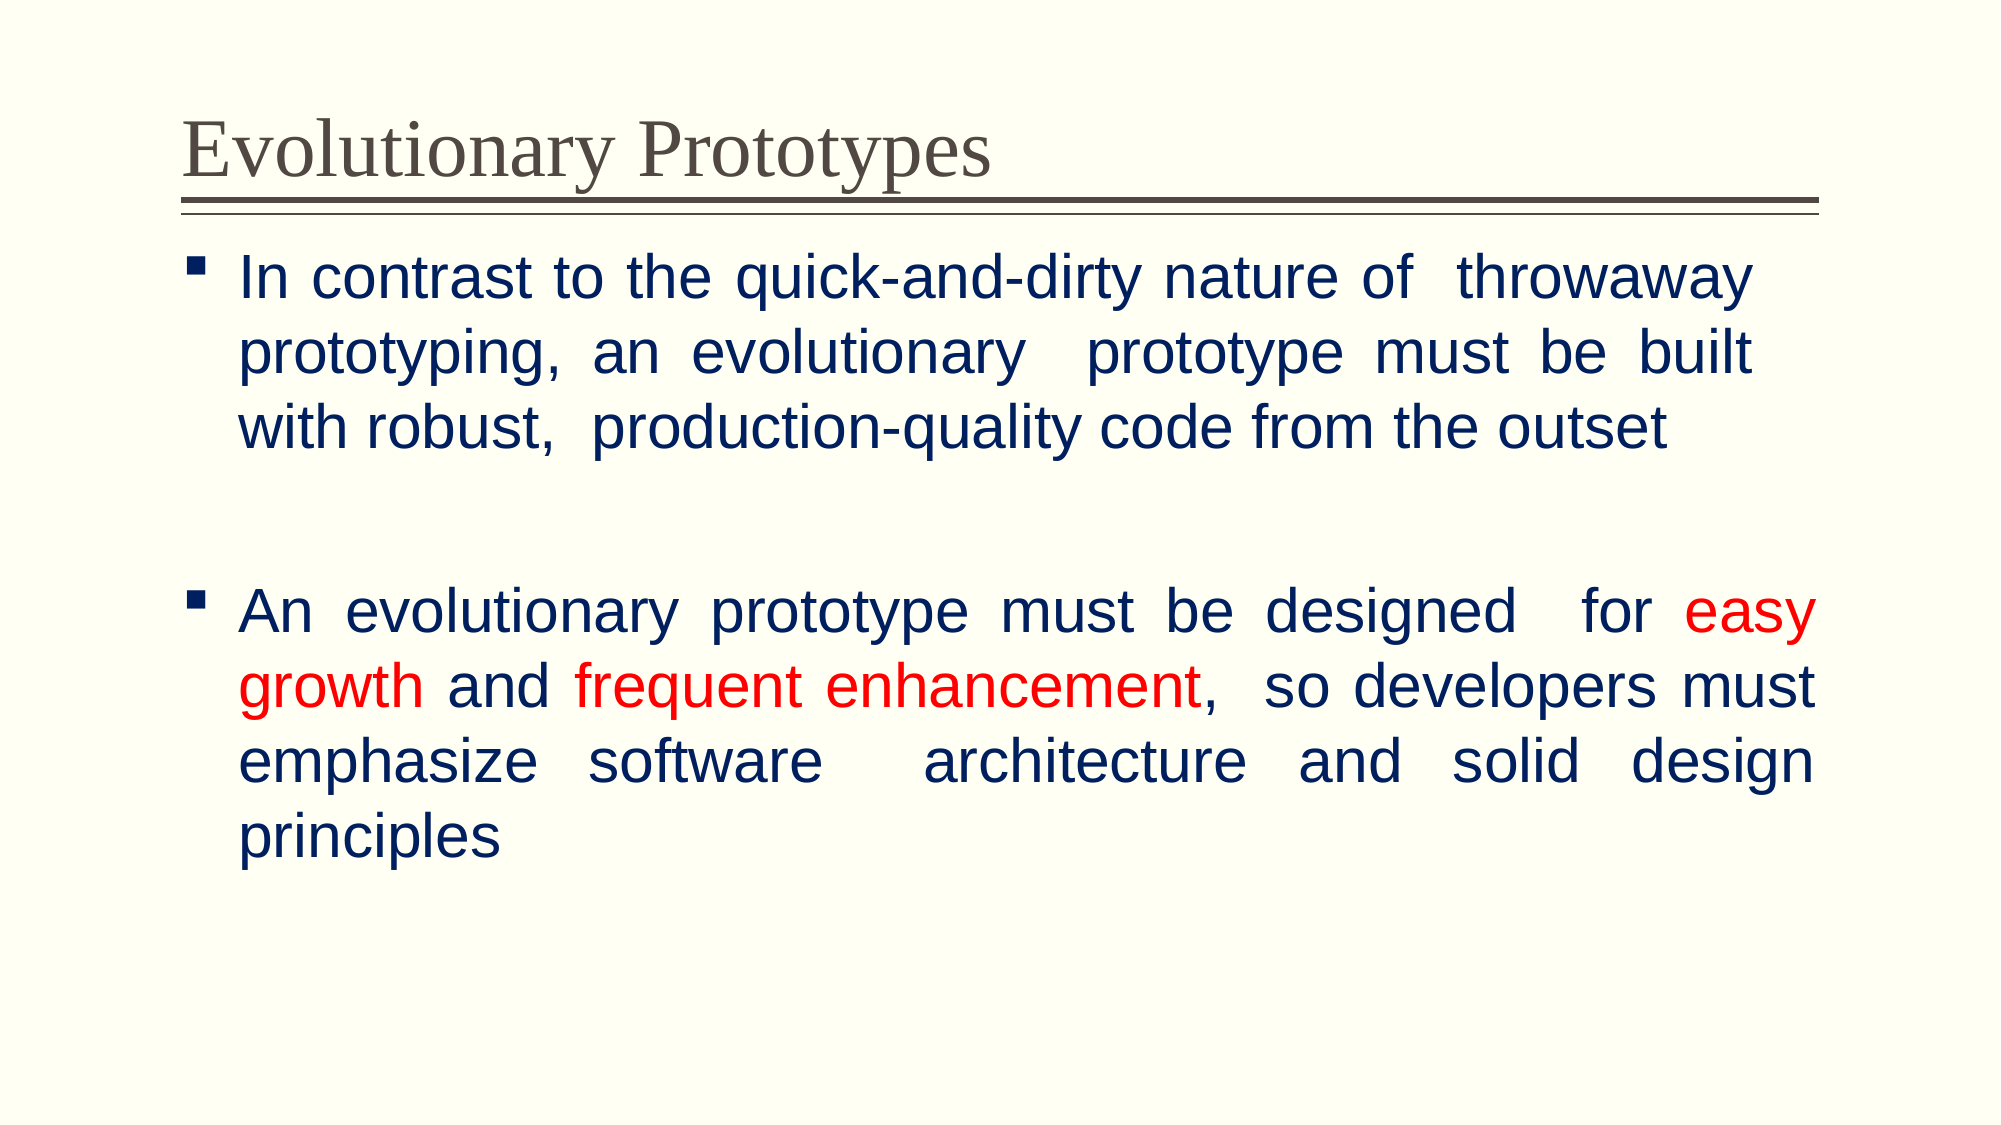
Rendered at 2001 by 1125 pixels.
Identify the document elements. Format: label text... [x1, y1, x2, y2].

text_box In contrast to the quick-and-dirty nature of throwaway prototyping, an evolutionary prototype must be built with robust, production-quality code from the outset An evolutionary prototype must be designed for easy growth and frequent enhancement, so developers must emphasize software architecture and solid design principles [179, 235, 1817, 871]
title Evolutionary Prototypes [179, 4, 1818, 193]
